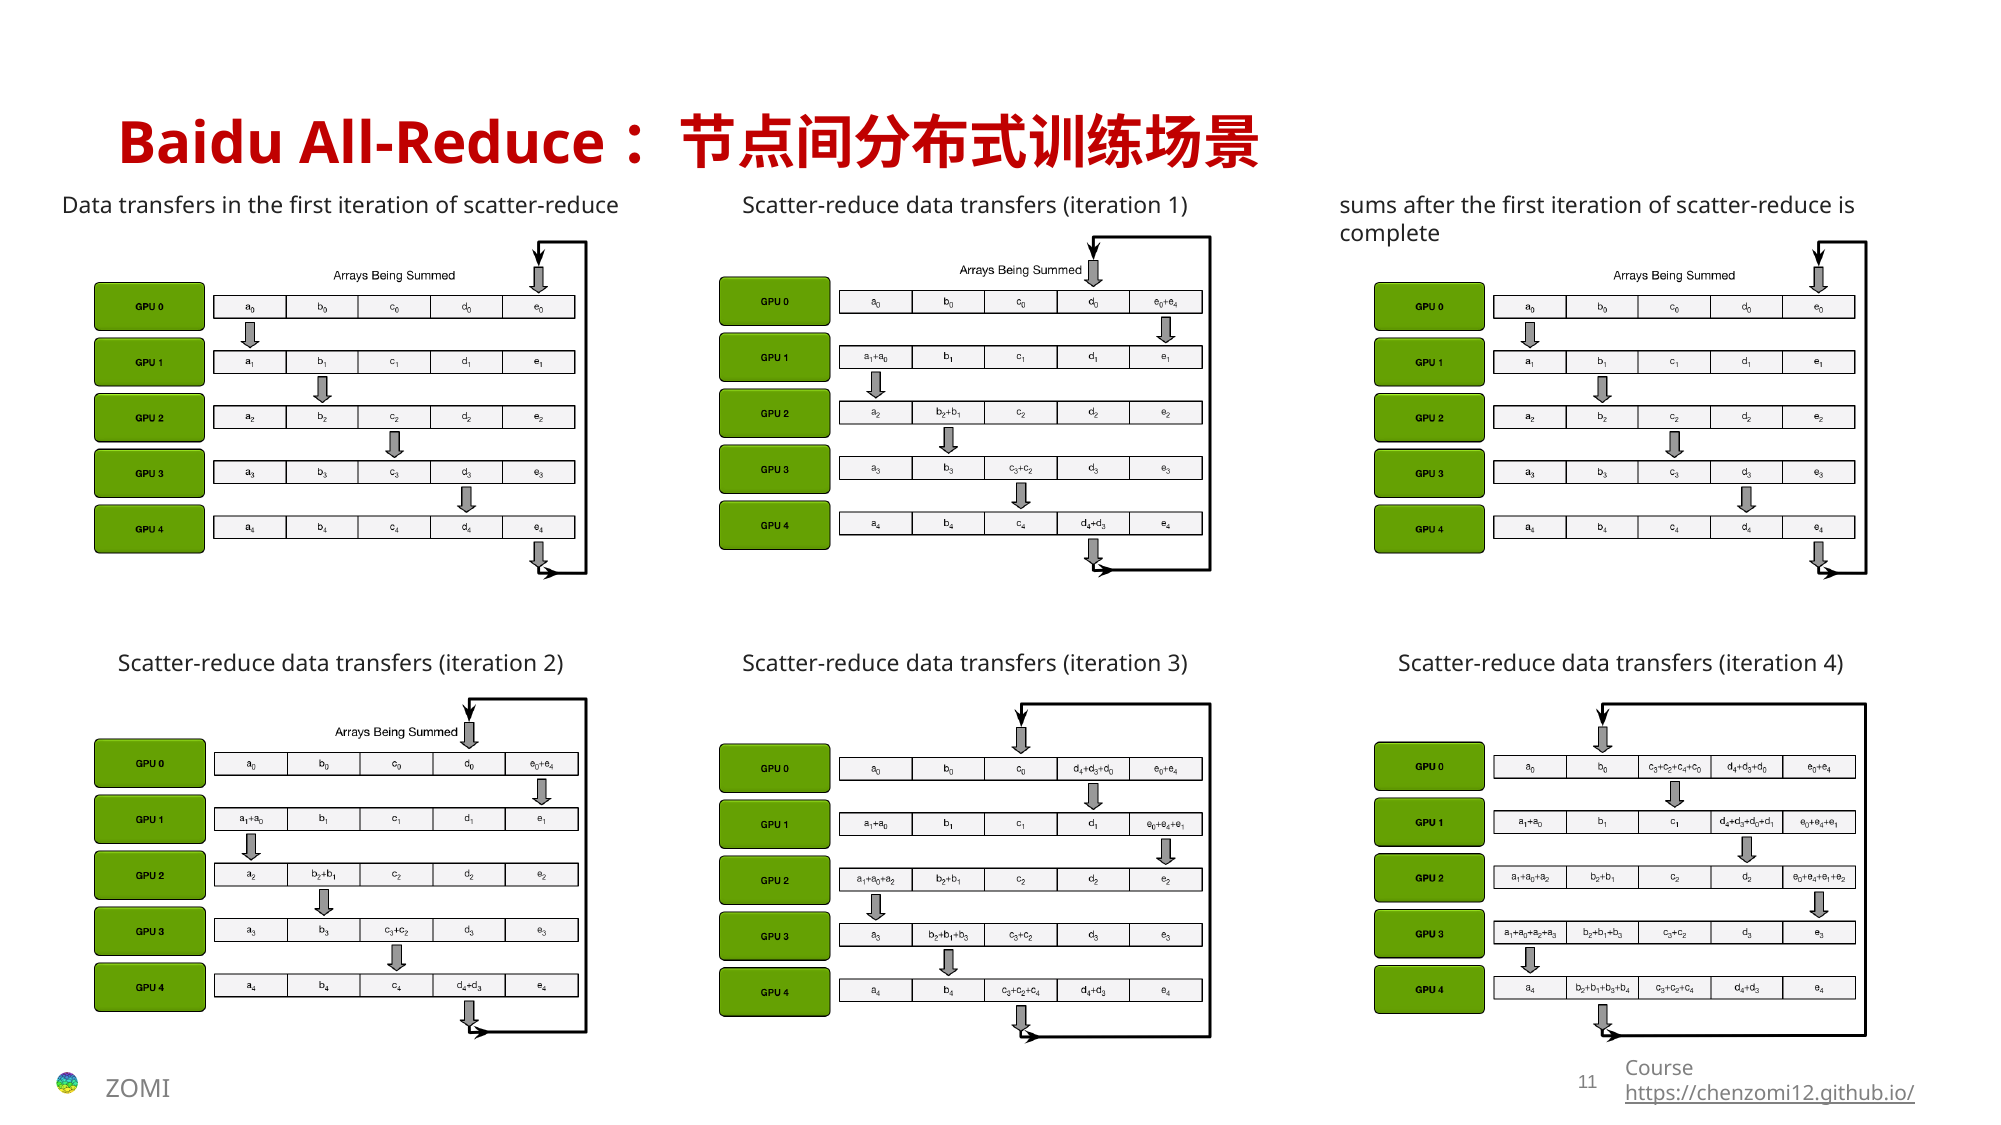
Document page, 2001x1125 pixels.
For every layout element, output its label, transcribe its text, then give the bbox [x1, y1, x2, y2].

picture [1373, 700, 1869, 1047]
picture [717, 232, 1214, 590]
text_box Scatter-reduce data transfers (iteration 3) [727, 641, 1204, 684]
picture [1373, 238, 1869, 584]
text_box Data transfers in the first iteration of scatter-reduce [47, 183, 635, 226]
picture [717, 699, 1214, 1048]
title Baidu All-Reduce：节点间分布式训练场景 [102, 91, 1901, 189]
text_box Scatter-reduce data transfers (iteration 4) [1383, 641, 1860, 684]
picture [57, 1073, 77, 1093]
text_box Scatter-reduce data transfers (iteration 1) [688, 183, 1243, 226]
text_box Scatter-reduce data transfers (iteration 2) [103, 641, 579, 684]
picture [93, 238, 589, 584]
picture [93, 695, 589, 1053]
text_box sums after the first iteration of scatter-reduce is complete [1324, 183, 1918, 254]
